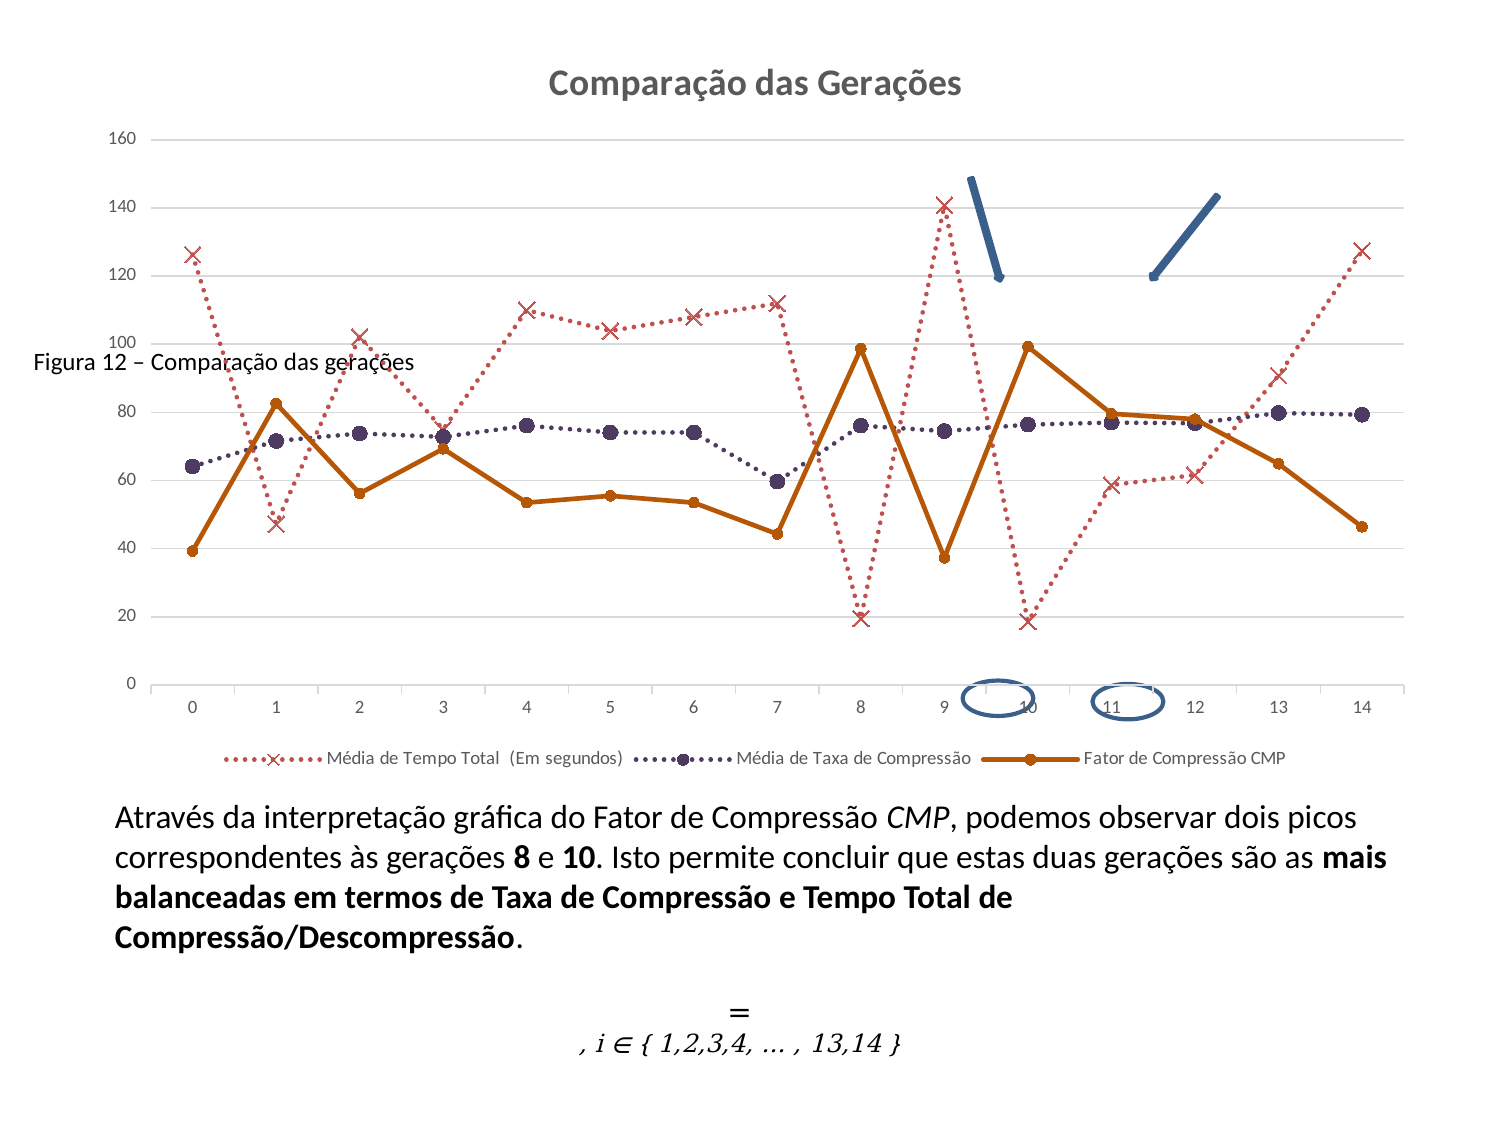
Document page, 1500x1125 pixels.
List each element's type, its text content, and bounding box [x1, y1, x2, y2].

text_box Figura 12 – Comparação das gerações [17, 338, 75, 383]
chart [80, 32, 1432, 776]
text_box Através da interpretação gráfica do Fator de Compressão CMP, podemos observar dois picos correspondentes às gerações 8 e 10. Isto permite concluir que estas duas gerações são as mais balanceadas em termos de Taxa de Compressão e Tempo Total de Compressão/Descompressão. [100, 787, 1431, 1002]
